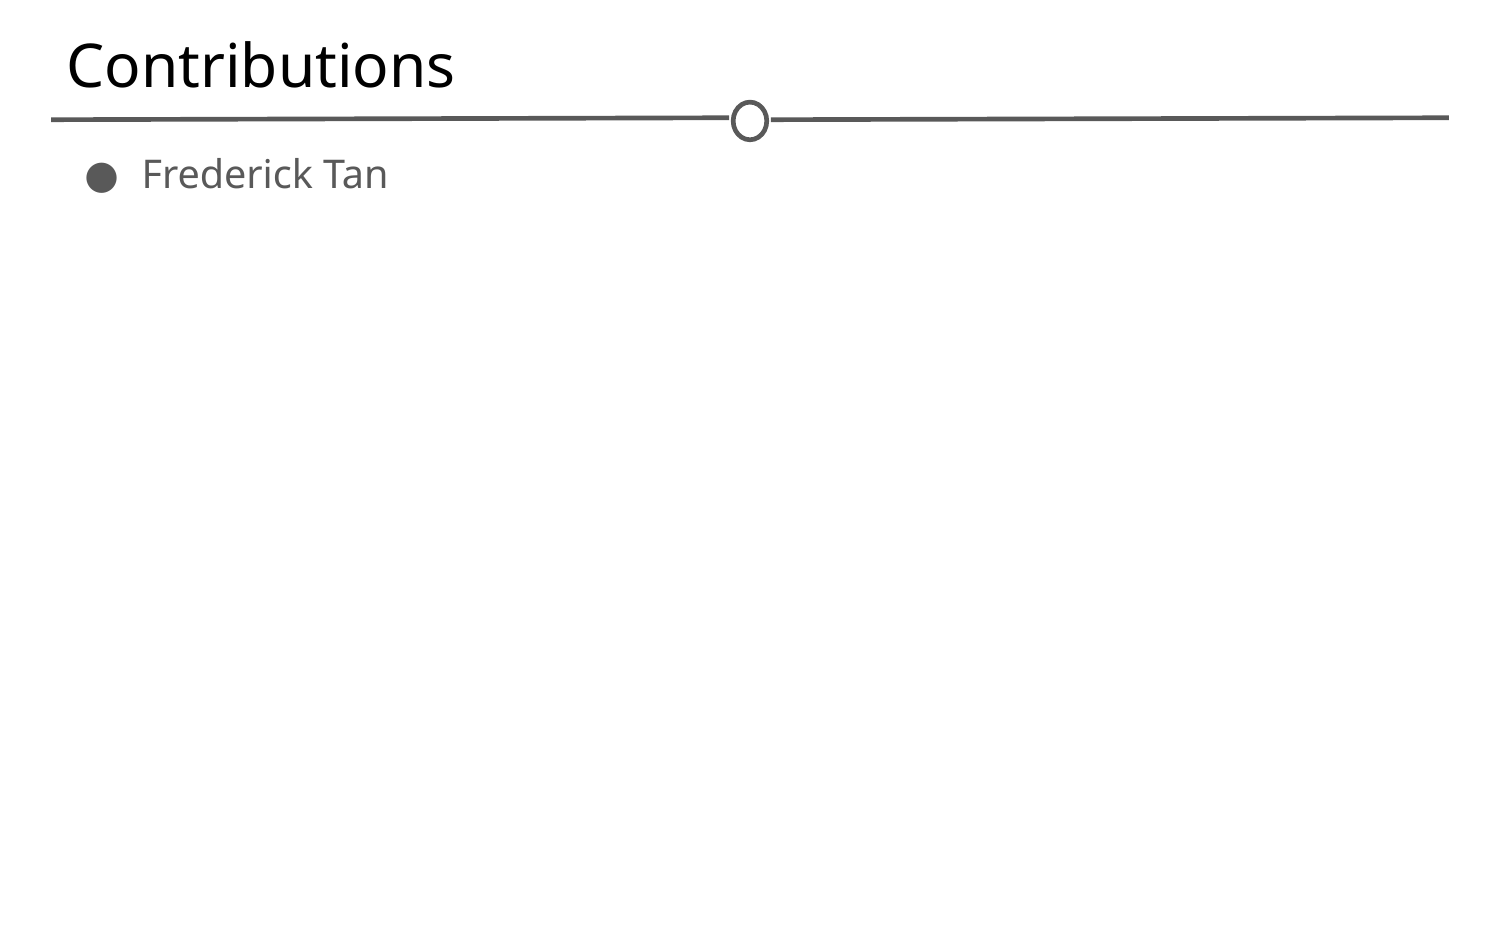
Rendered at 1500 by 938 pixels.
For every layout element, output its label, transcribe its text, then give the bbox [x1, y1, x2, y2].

list Frederick Tan [51, 126, 1449, 896]
title Contributions [51, 11, 1449, 117]
